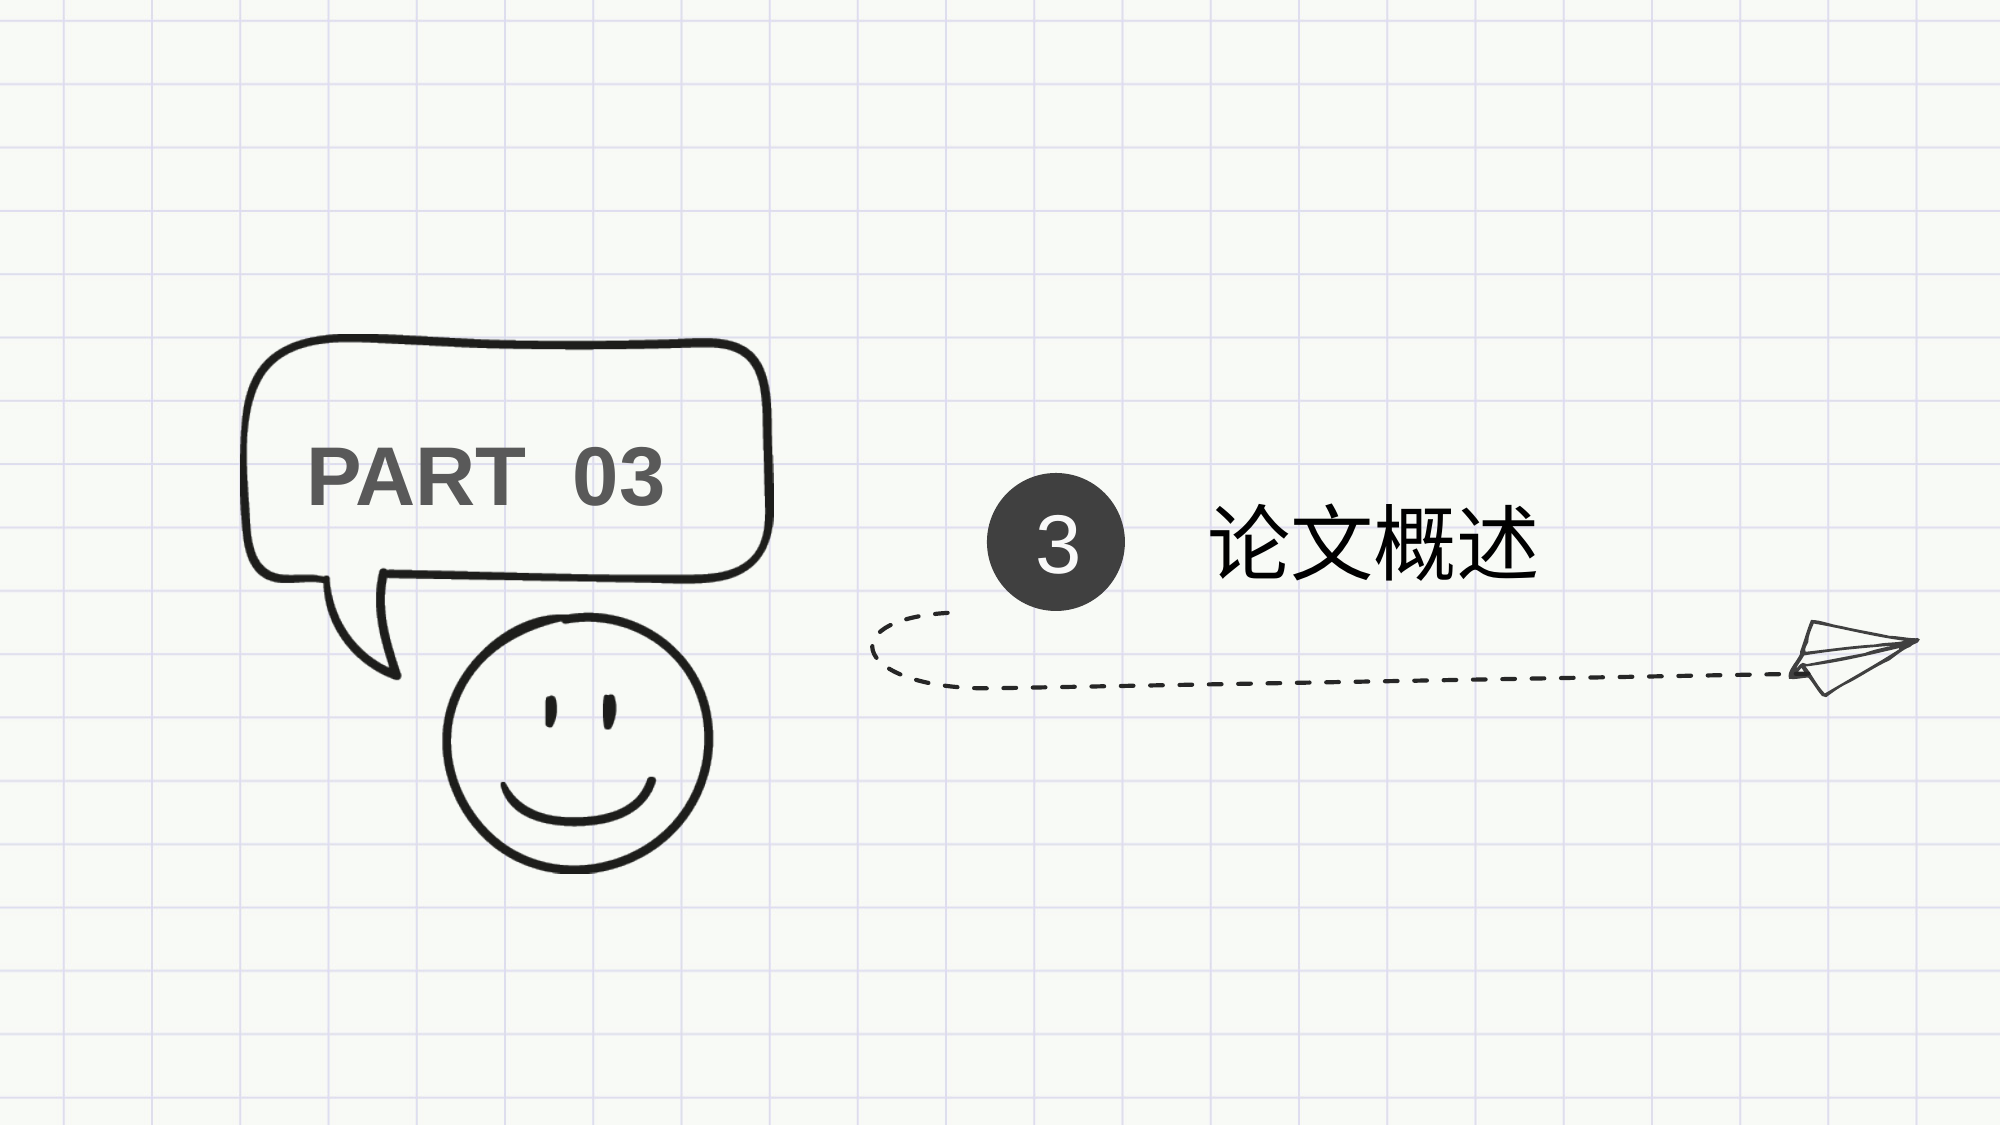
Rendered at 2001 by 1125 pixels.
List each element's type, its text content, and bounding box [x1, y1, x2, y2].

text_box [986, 472, 1125, 611]
text_box 论文概述 [1192, 483, 1739, 599]
text_box [1788, 619, 1920, 698]
picture [240, 334, 774, 874]
text_box [871, 611, 1818, 690]
